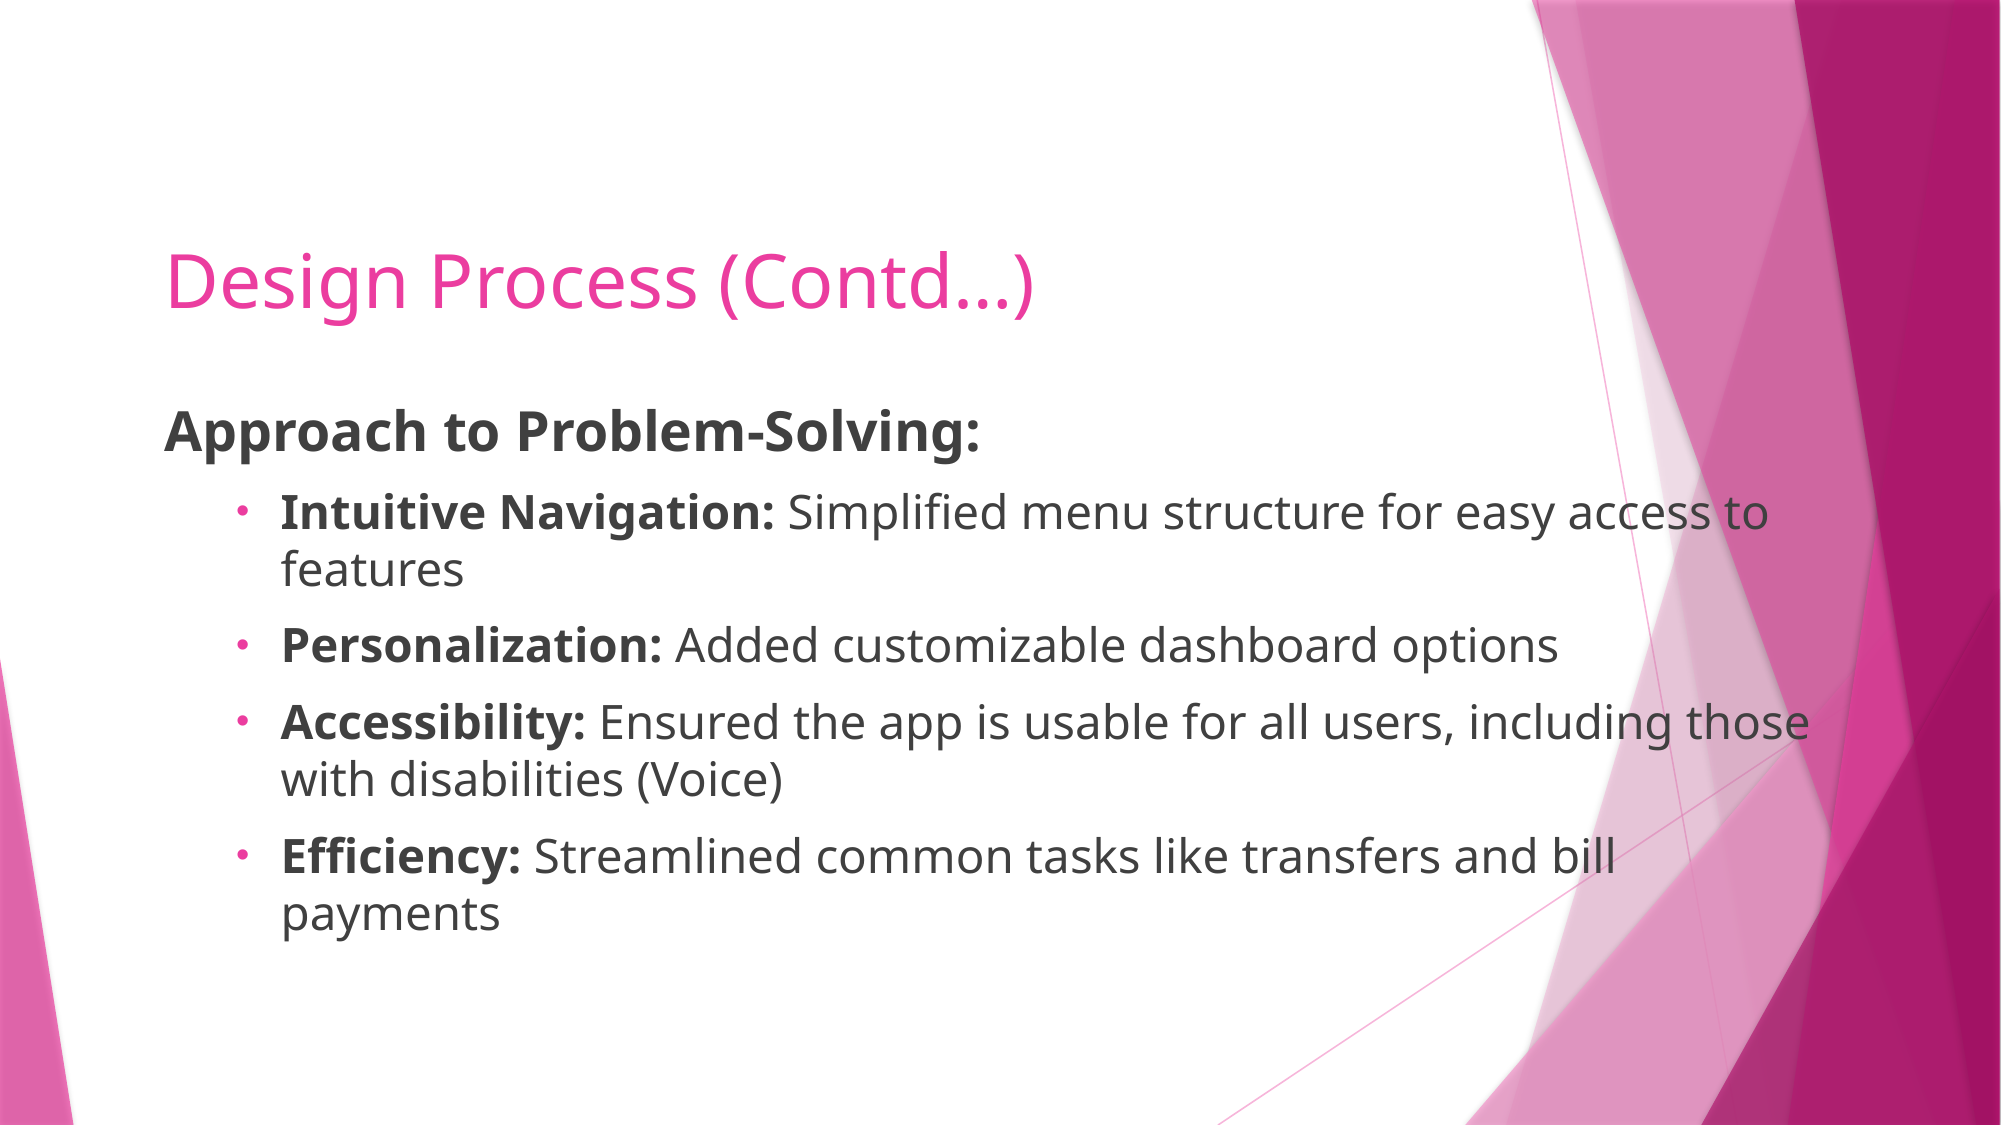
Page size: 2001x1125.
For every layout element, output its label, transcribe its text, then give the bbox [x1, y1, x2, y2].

title Design Process (Contd…) [149, 226, 1850, 361]
list Approach to Problem-Solving: Intuitive Navigation: Simplified menu structure for easy access to features Personalization: Added customizable dashboard options Accessibility: Ensured the app is usable for all users, including those with disabilities (Voice) Efficiency: Streamlined common tasks like transfers and bill payments [149, 388, 1850, 950]
